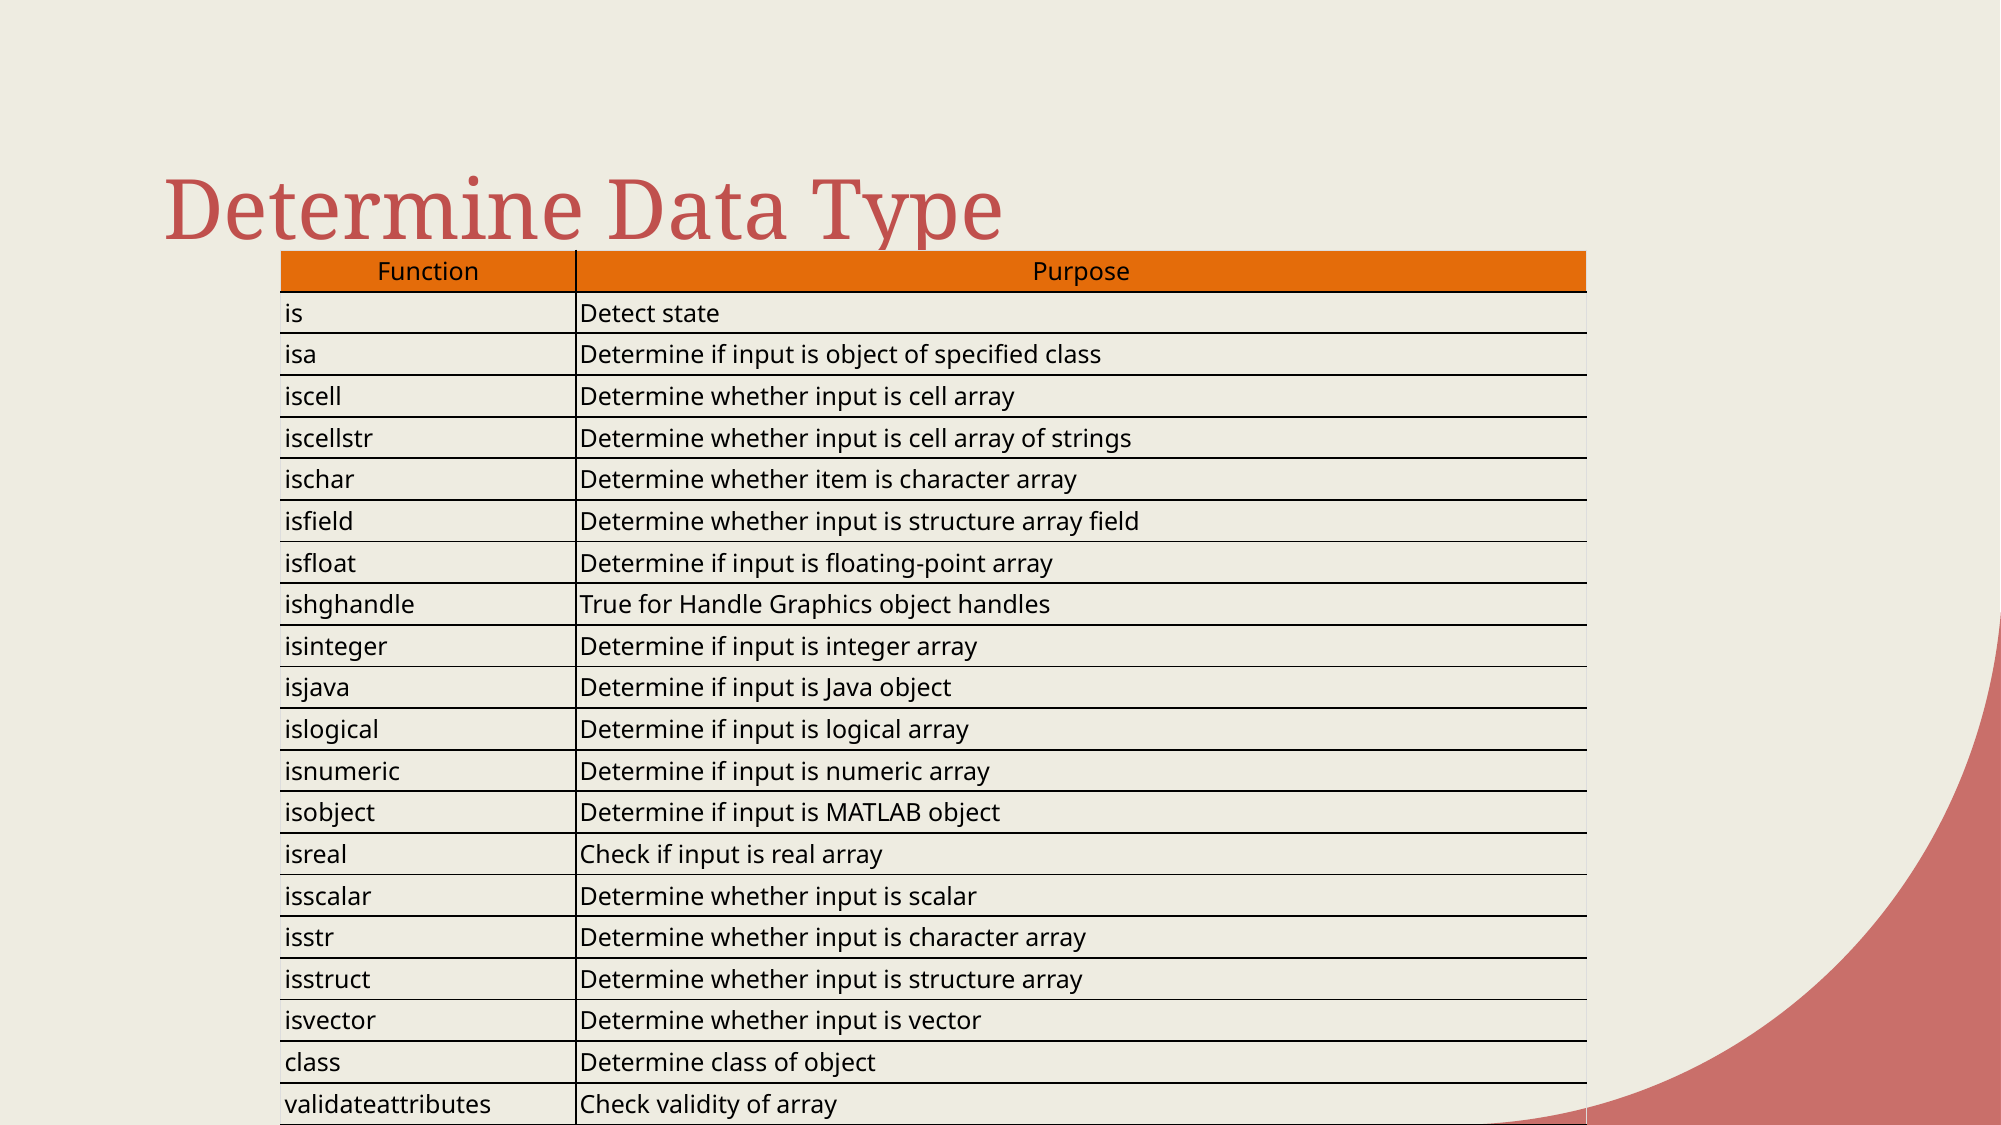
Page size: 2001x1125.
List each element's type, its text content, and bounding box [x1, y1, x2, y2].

table_cell Determine if input is MATLAB object [577, 792, 1586, 832]
table_cell Determine whether input is cell array [577, 376, 1586, 416]
table_cell Determine whether input is character array [577, 917, 1586, 957]
table_cell Detect state [577, 293, 1586, 332]
table_cell iscell [281, 376, 575, 416]
table_cell Determine whether input is cell array of strings [577, 418, 1586, 457]
table_cell isa [281, 334, 575, 374]
table_cell True for Handle Graphics object handles [577, 584, 1586, 624]
table_cell Determine whether input is structure array [577, 959, 1586, 999]
table_cell ishghandle [281, 584, 575, 624]
table_cell isstruct [281, 959, 575, 999]
table_cell is [281, 293, 575, 332]
title Determine Data Type [148, 96, 1775, 315]
table_cell Determine if input is object of specified class [577, 334, 1586, 374]
table_cell ischar [281, 459, 575, 499]
table_cell Determine whether input is structure array field [577, 501, 1586, 541]
table_cell isfloat [281, 542, 575, 582]
table_cell class [281, 1042, 575, 1082]
table_cell Determine whether input is vector [577, 1000, 1586, 1040]
table_cell Determine whether input is scalar [577, 875, 1586, 915]
table_cell isreal [281, 834, 575, 874]
table_cell iscellstr [281, 418, 575, 457]
table_cell Determine if input is logical array [577, 709, 1586, 749]
table_cell Determine if input is Java object [577, 667, 1586, 707]
table_cell Determine if input is numeric array [577, 751, 1586, 790]
table_cell isstr [281, 917, 575, 957]
table_cell Check validity of array [577, 1084, 1586, 1124]
table_cell isfield [281, 501, 575, 541]
table_cell isinteger [281, 626, 575, 666]
table_header Function [281, 251, 575, 291]
table_cell Determine class of object [577, 1042, 1586, 1082]
table_cell validateattributes [281, 1084, 575, 1124]
table_cell isobject [281, 792, 575, 832]
table_cell Determine if input is floating-point array [577, 542, 1586, 582]
table_cell islogical [281, 709, 575, 749]
table_cell isjava [281, 667, 575, 707]
table_cell isnumeric [281, 751, 575, 790]
table_header Purpose [577, 251, 1586, 291]
table_cell Determine whether item is character array [577, 459, 1586, 499]
table_cell isscalar [281, 875, 575, 915]
table_cell Determine if input is integer array [577, 626, 1586, 666]
table_cell isvector [281, 1000, 575, 1040]
table_cell Check if input is real array [577, 834, 1586, 874]
